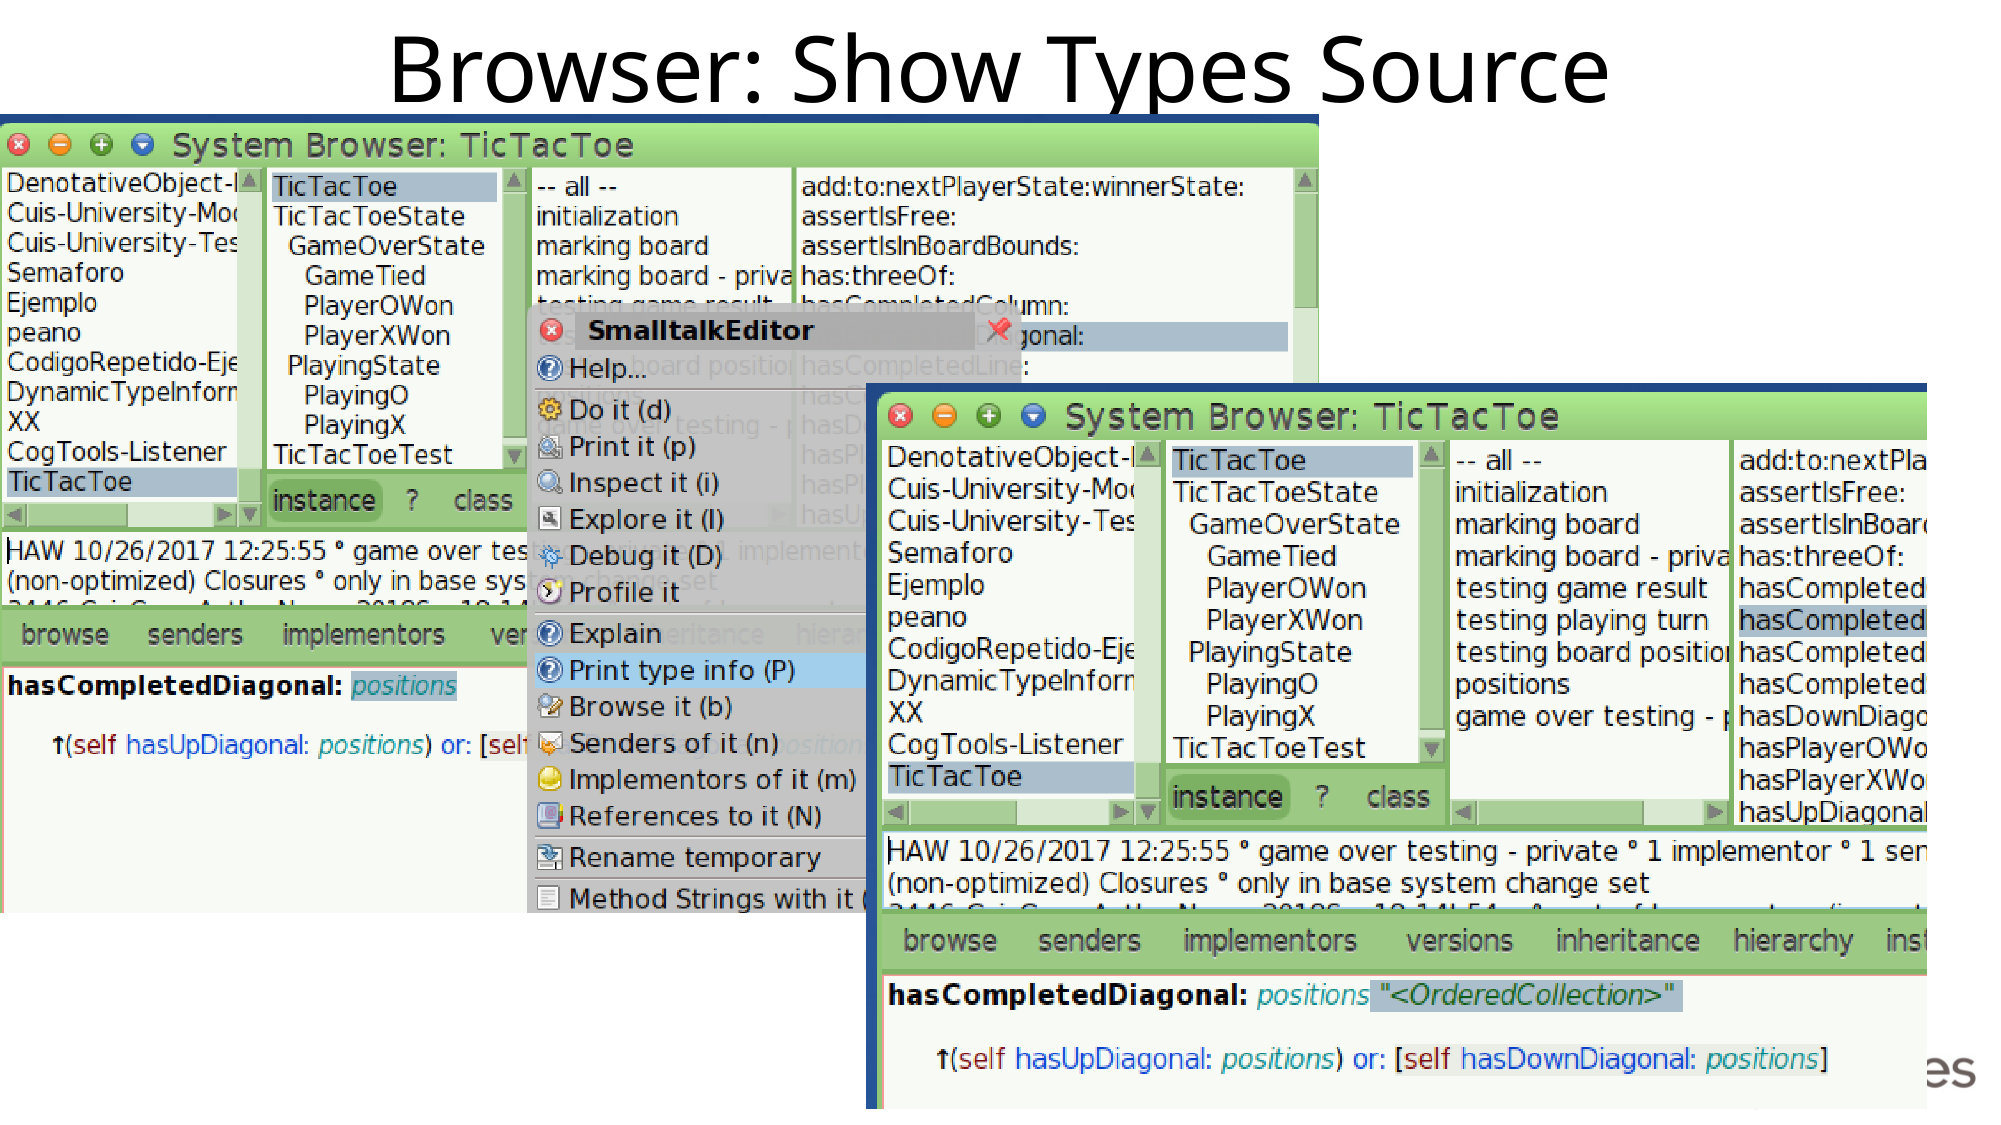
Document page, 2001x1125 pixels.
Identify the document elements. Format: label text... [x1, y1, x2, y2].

title Browser: Show Types Source [137, 0, 1863, 182]
picture [0, 114, 1992, 1124]
